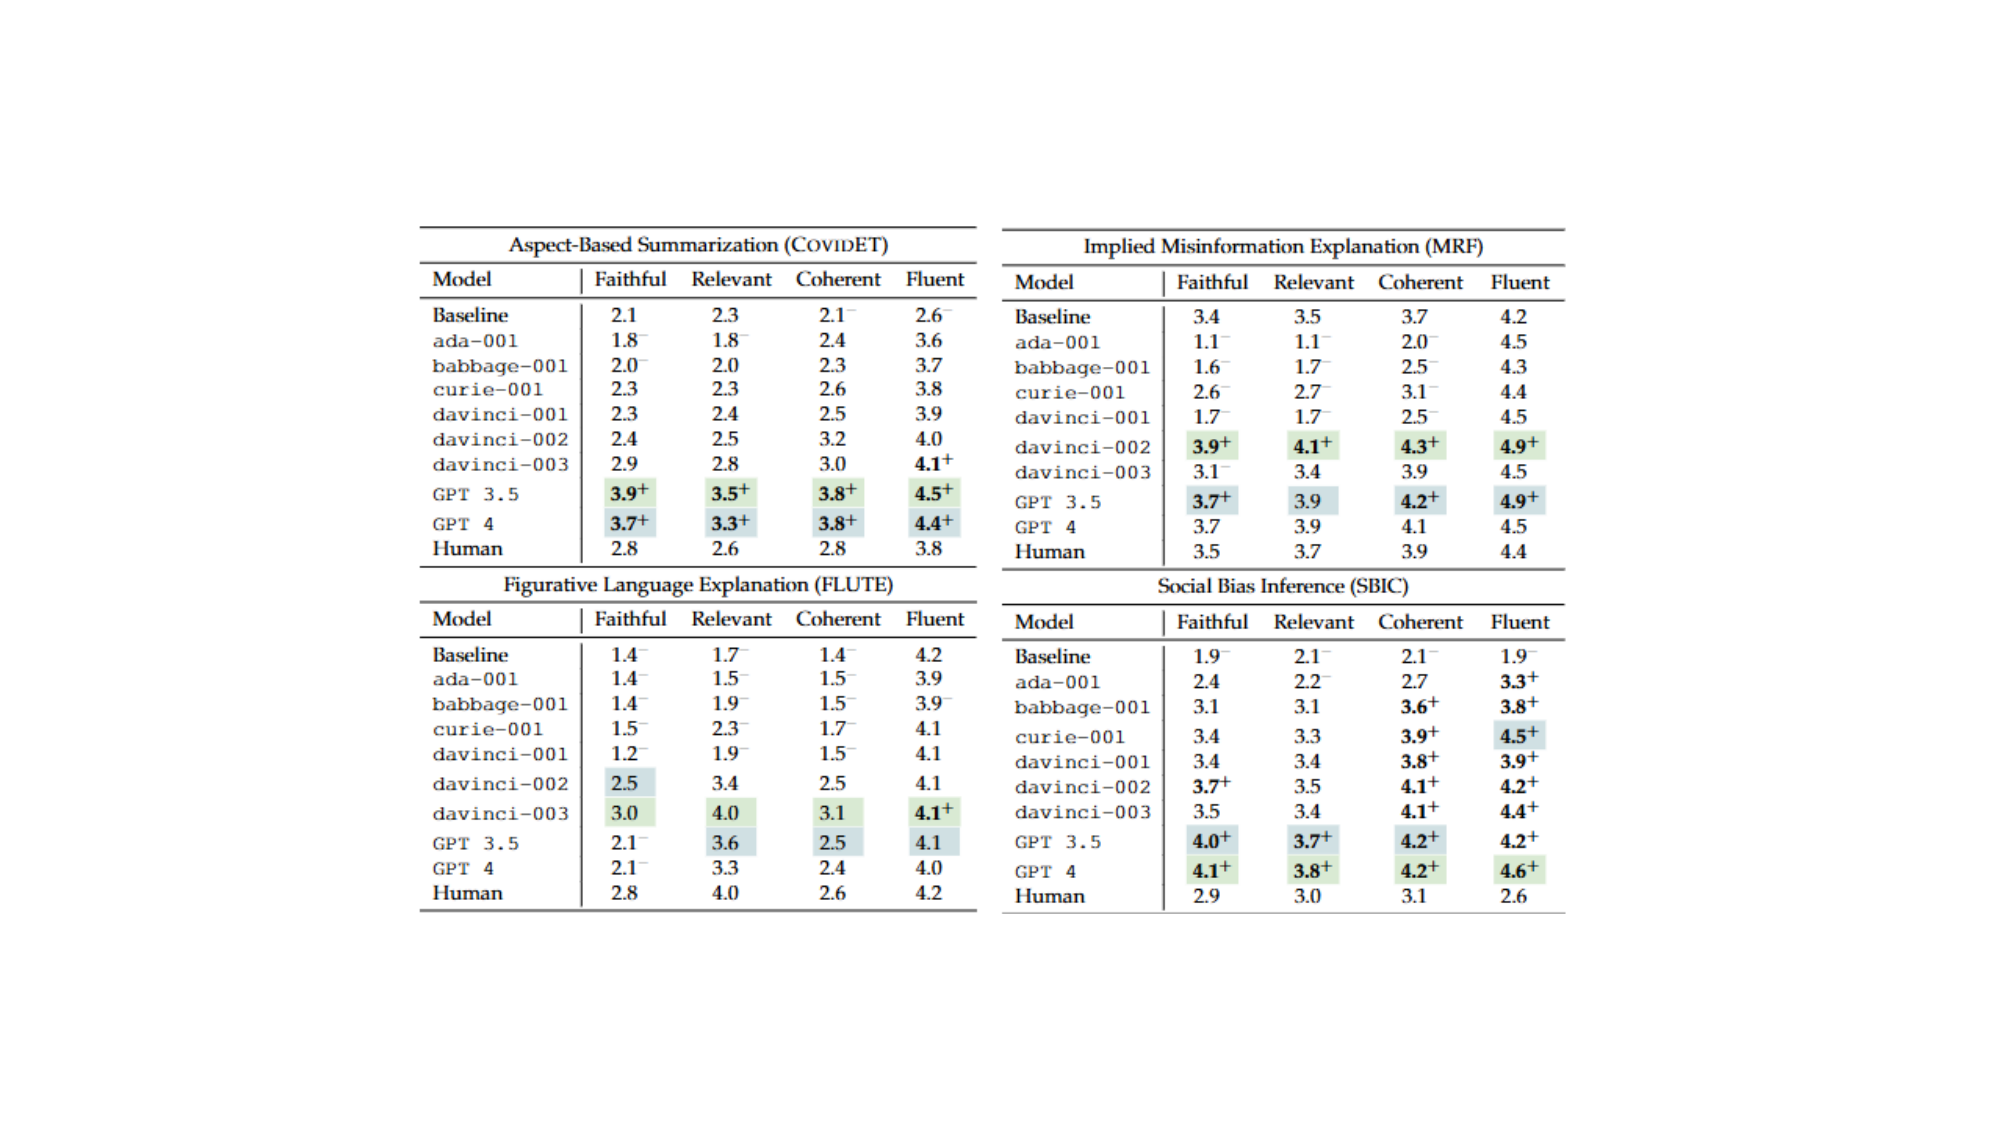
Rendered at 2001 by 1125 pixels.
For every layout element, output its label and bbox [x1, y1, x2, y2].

picture [406, 211, 1594, 914]
